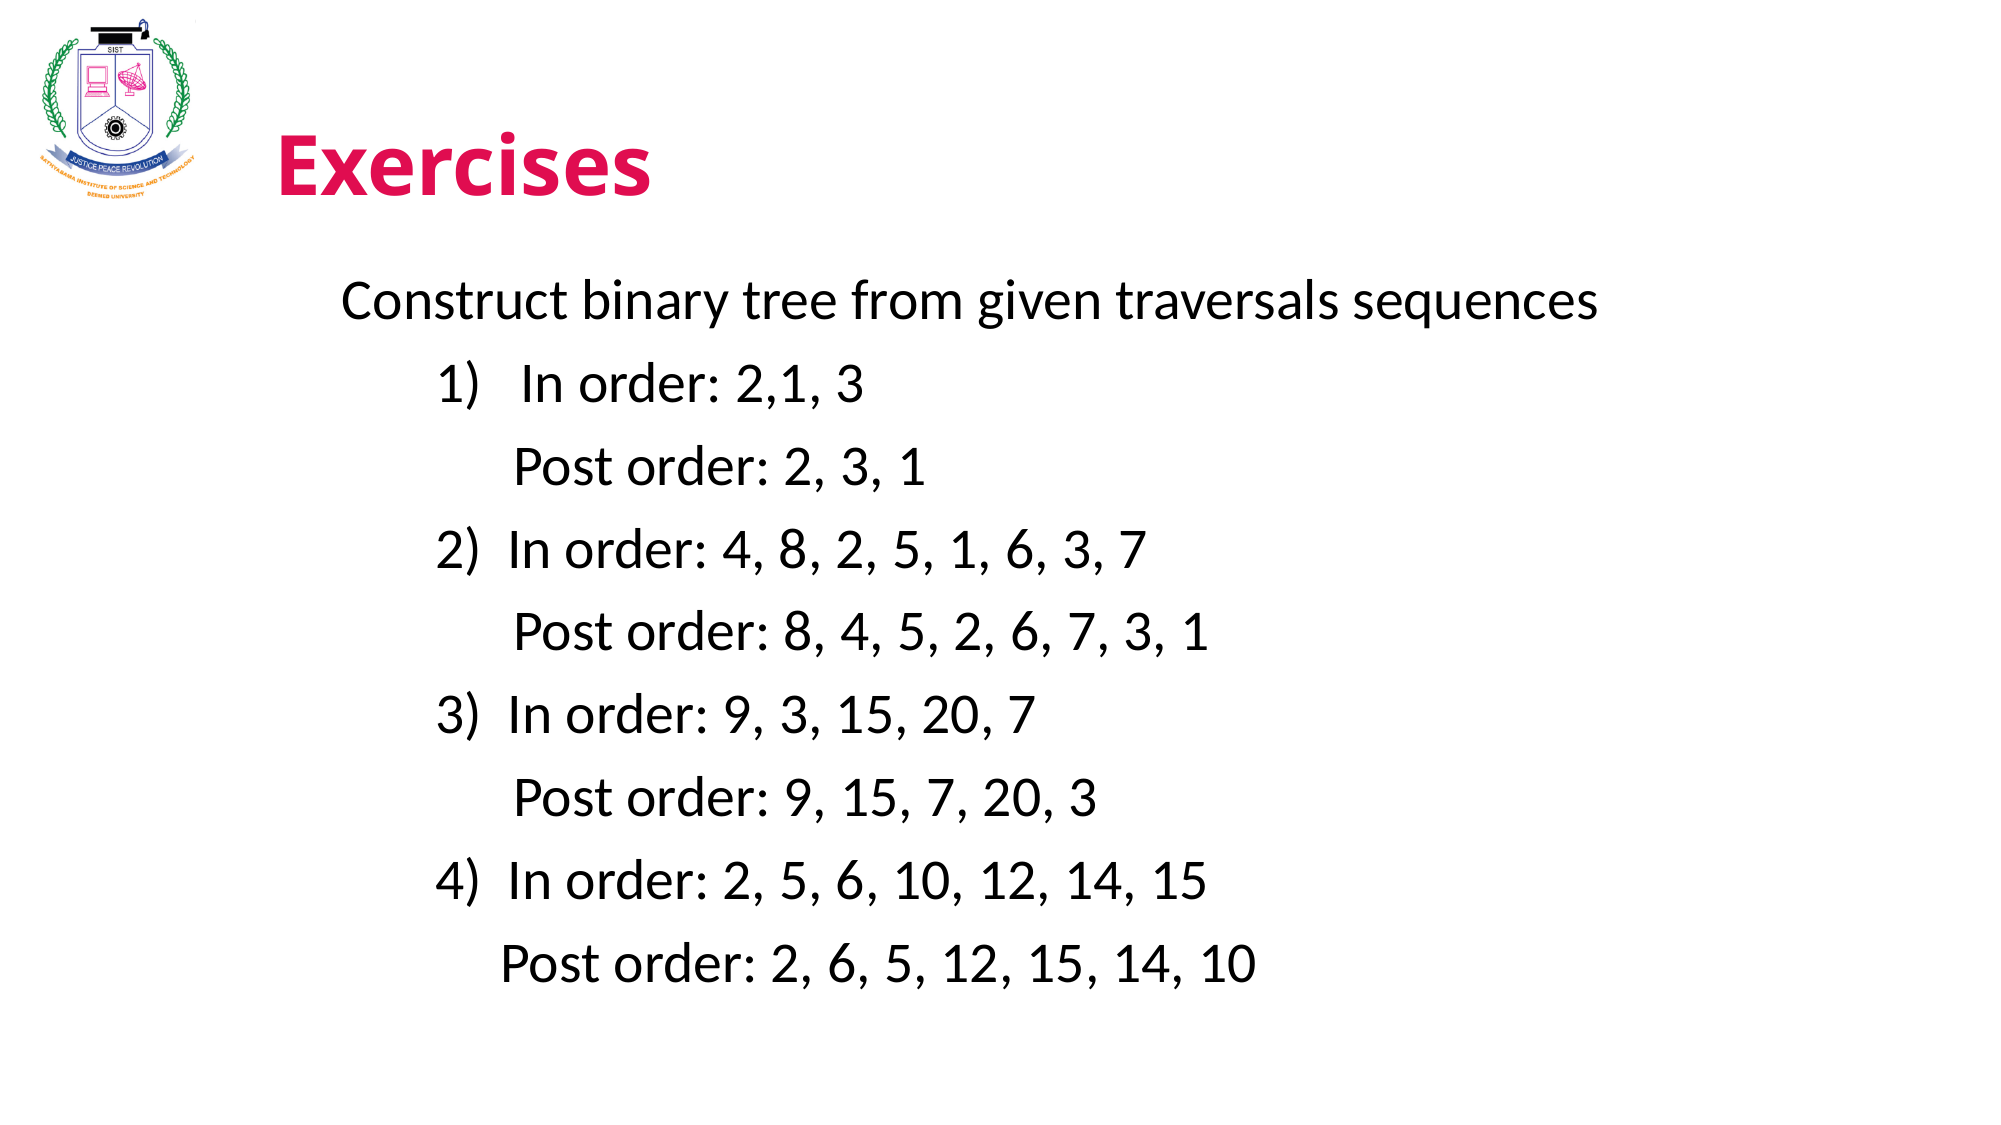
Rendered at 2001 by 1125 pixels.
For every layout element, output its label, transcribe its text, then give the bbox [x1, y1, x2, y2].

title Exercises [259, 59, 1863, 278]
list Construct binary tree from given traversals sequences In order: 2,1, 3 Post order: 2, 3, 1 In order: 4, 8, 2, 5, 1, 6, 3, 7 Post order: 8, 4, 5, 2, 6, 7, 3, 1 3) In order: 9, 3, 15, 20, 7 Post order: 9, 15, 7, 20, 3 4) In order: 2, 5, 6, 10, 12, 14, 15 Post order: 2, 6, 5, 12, 15, 14, 10 [326, 262, 1677, 1005]
picture [28, 14, 196, 205]
